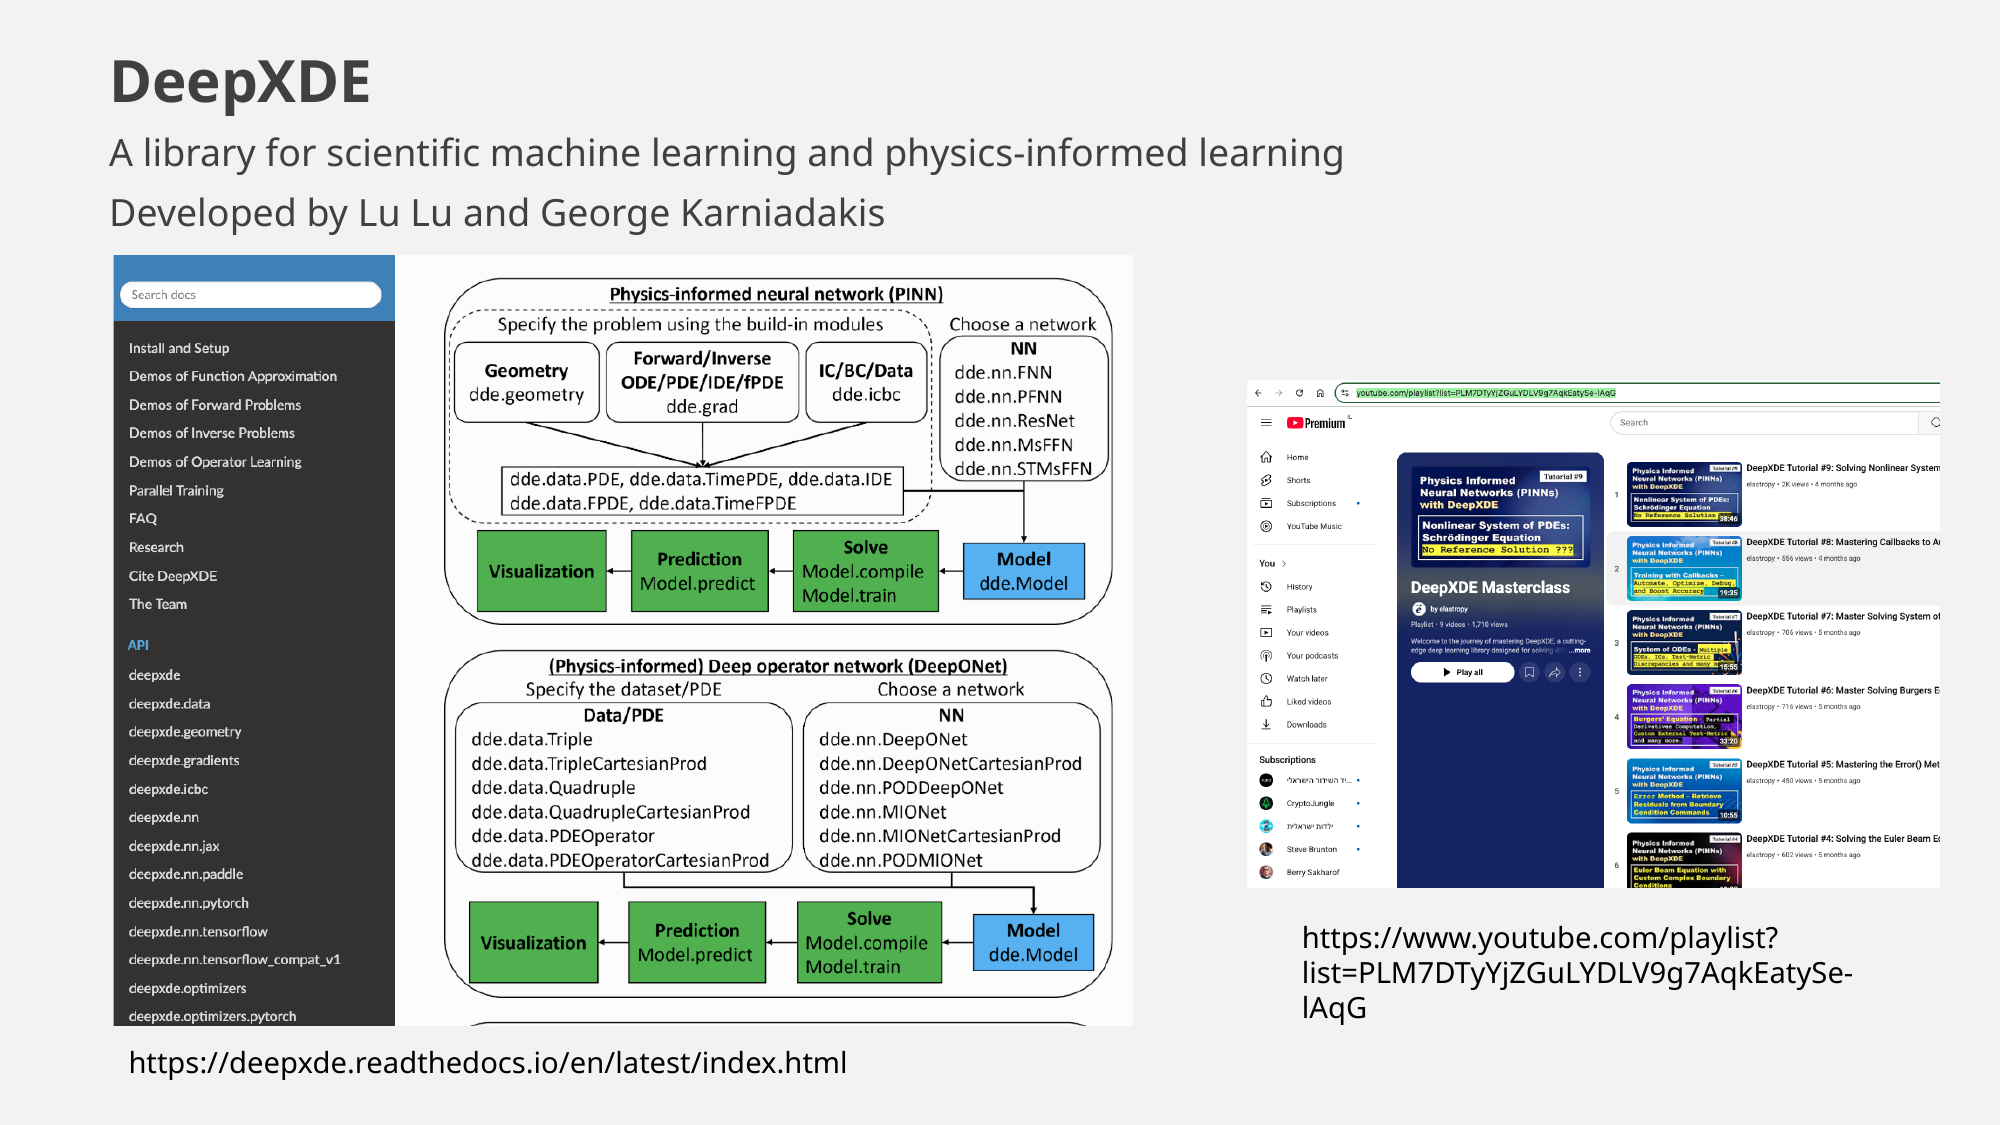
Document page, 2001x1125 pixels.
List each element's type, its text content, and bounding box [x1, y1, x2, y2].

text_box https://deepxde.readthedocs.io/en/latest/index.html [113, 1037, 1114, 1087]
text_box DeepXDE A library for scientific machine learning and physics-informed learning Developed by Lu Lu and George Karniadakis [94, 37, 1868, 242]
picture [1247, 379, 1940, 888]
picture [113, 254, 1134, 1027]
text_box https://www.youtube.com/playlist?list=PLM7DTyYjZGuLYDLV9g7AqkEatySe-lAqG [1287, 911, 1906, 1032]
